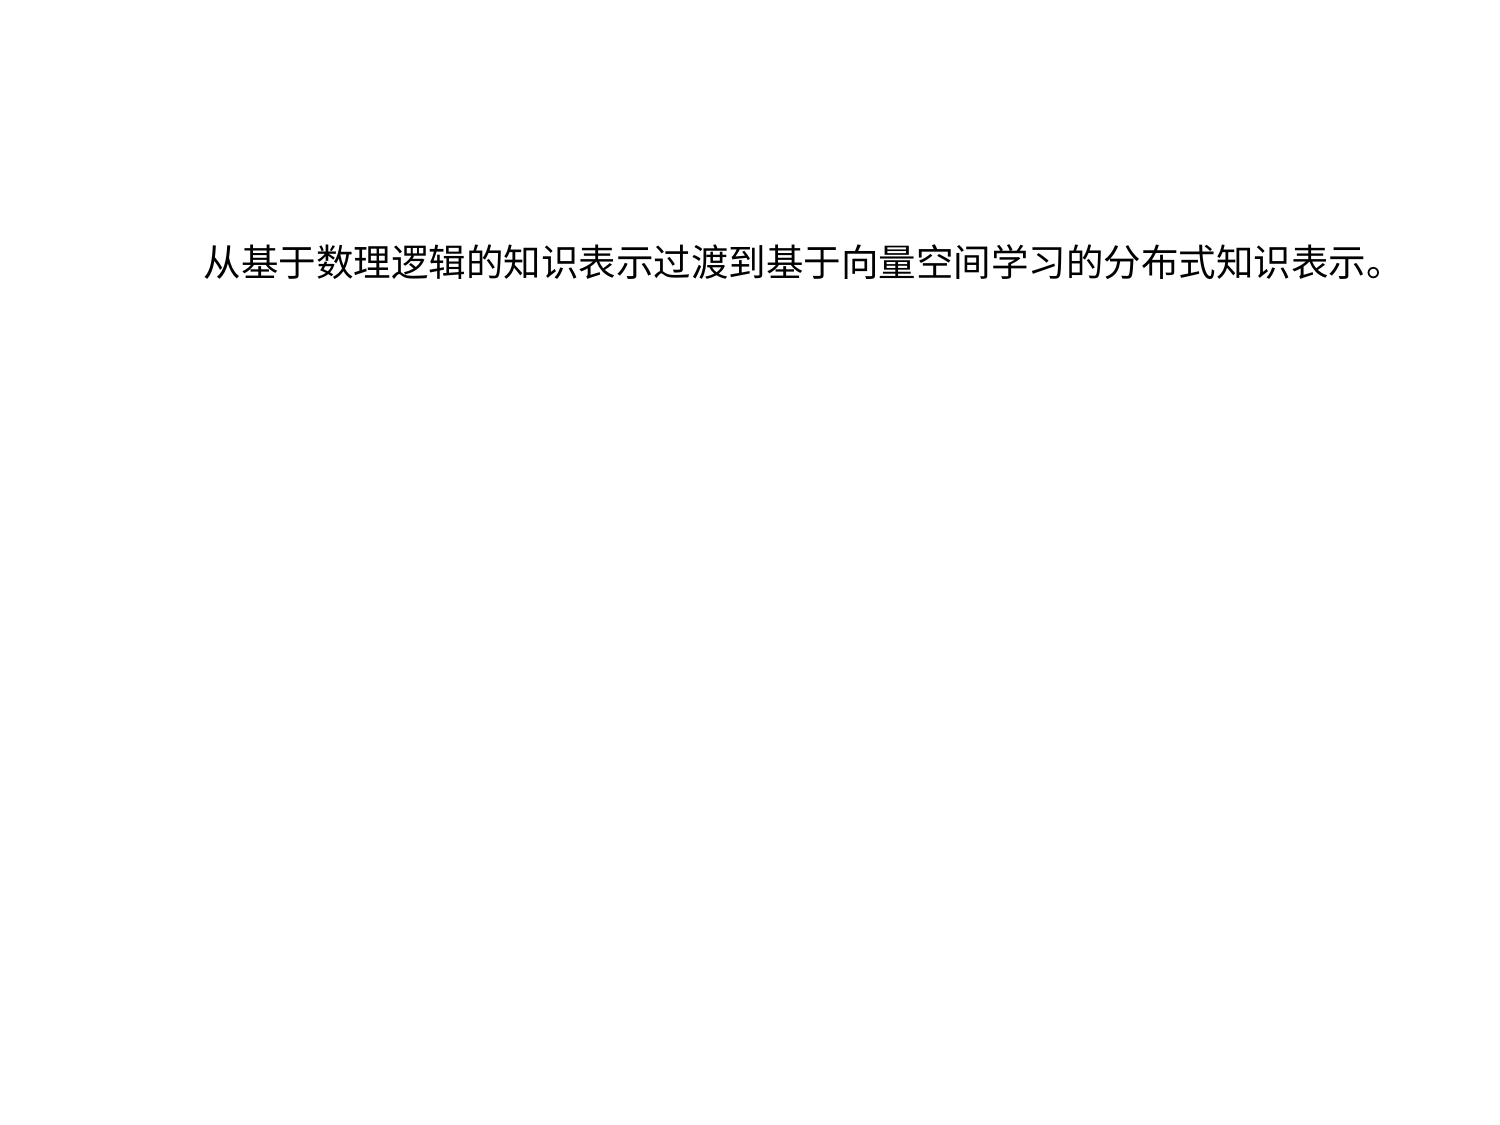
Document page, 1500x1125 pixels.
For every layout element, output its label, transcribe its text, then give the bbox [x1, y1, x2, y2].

text_box 从基于数理逻辑的知识表示过渡到基于向量空间学习的分布式知识表示。 [189, 231, 1419, 292]
